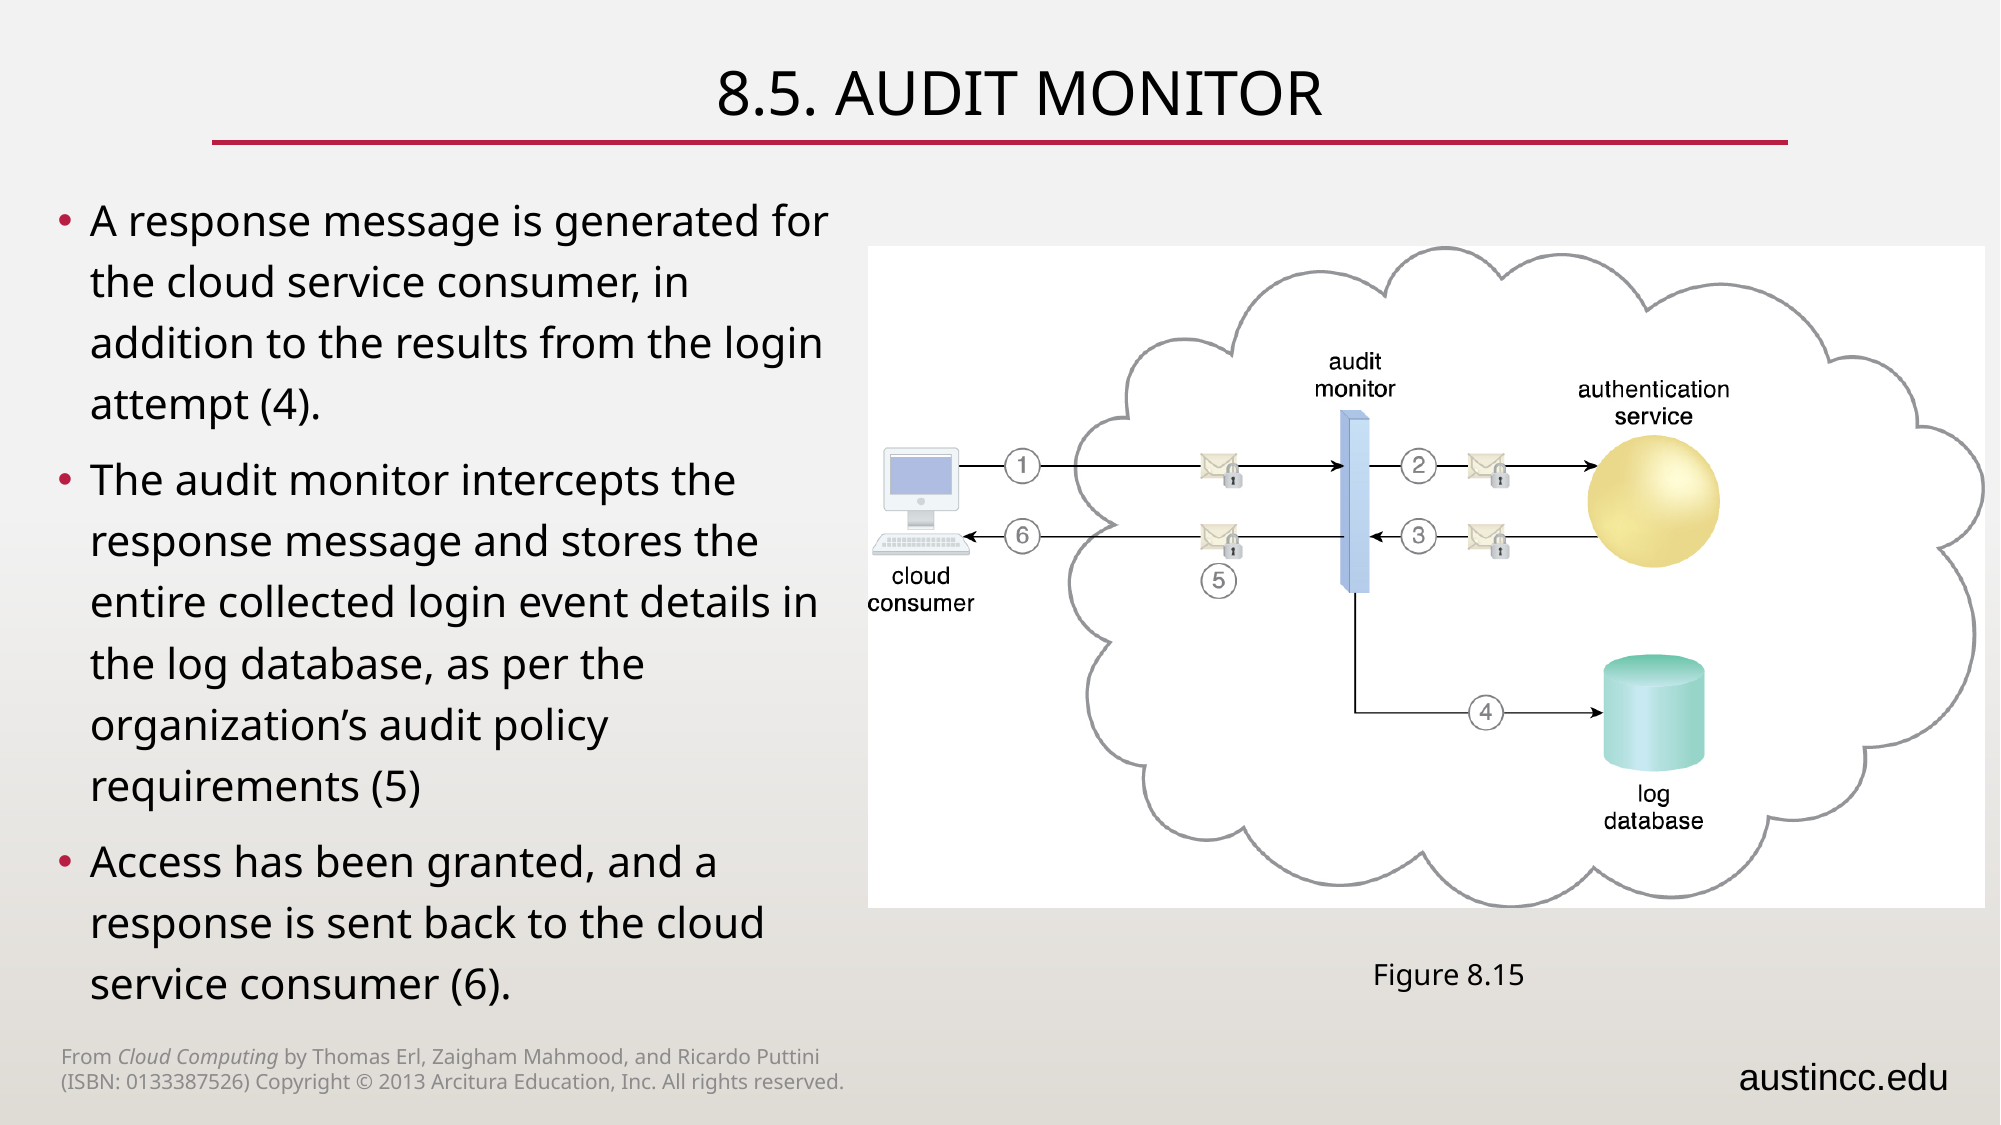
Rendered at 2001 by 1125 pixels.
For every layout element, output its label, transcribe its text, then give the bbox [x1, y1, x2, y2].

picture [868, 245, 1985, 908]
text_box Figure 8.15 [1358, 948, 1556, 999]
footer From Cloud Computing by Thomas Erl, Zaigham Mahmood, and Ricardo Puttini (ISBN: 0133387526) Copyright © 2013 Arcitura Education, Inc. All rights reserved. [45, 1043, 1021, 1095]
list A response message is generated for the cloud service consumer, in addition to the results from the login attempt (4). The audit monitor intercepts the response message and stores the entire collected login event details in the log database, as per the organization’s audit policy requirements (5) Access has been granted, and a response is sent back to the cloud service consumer (6). [42, 176, 869, 1016]
title 8.5. Audit Monitor [232, 54, 1808, 137]
